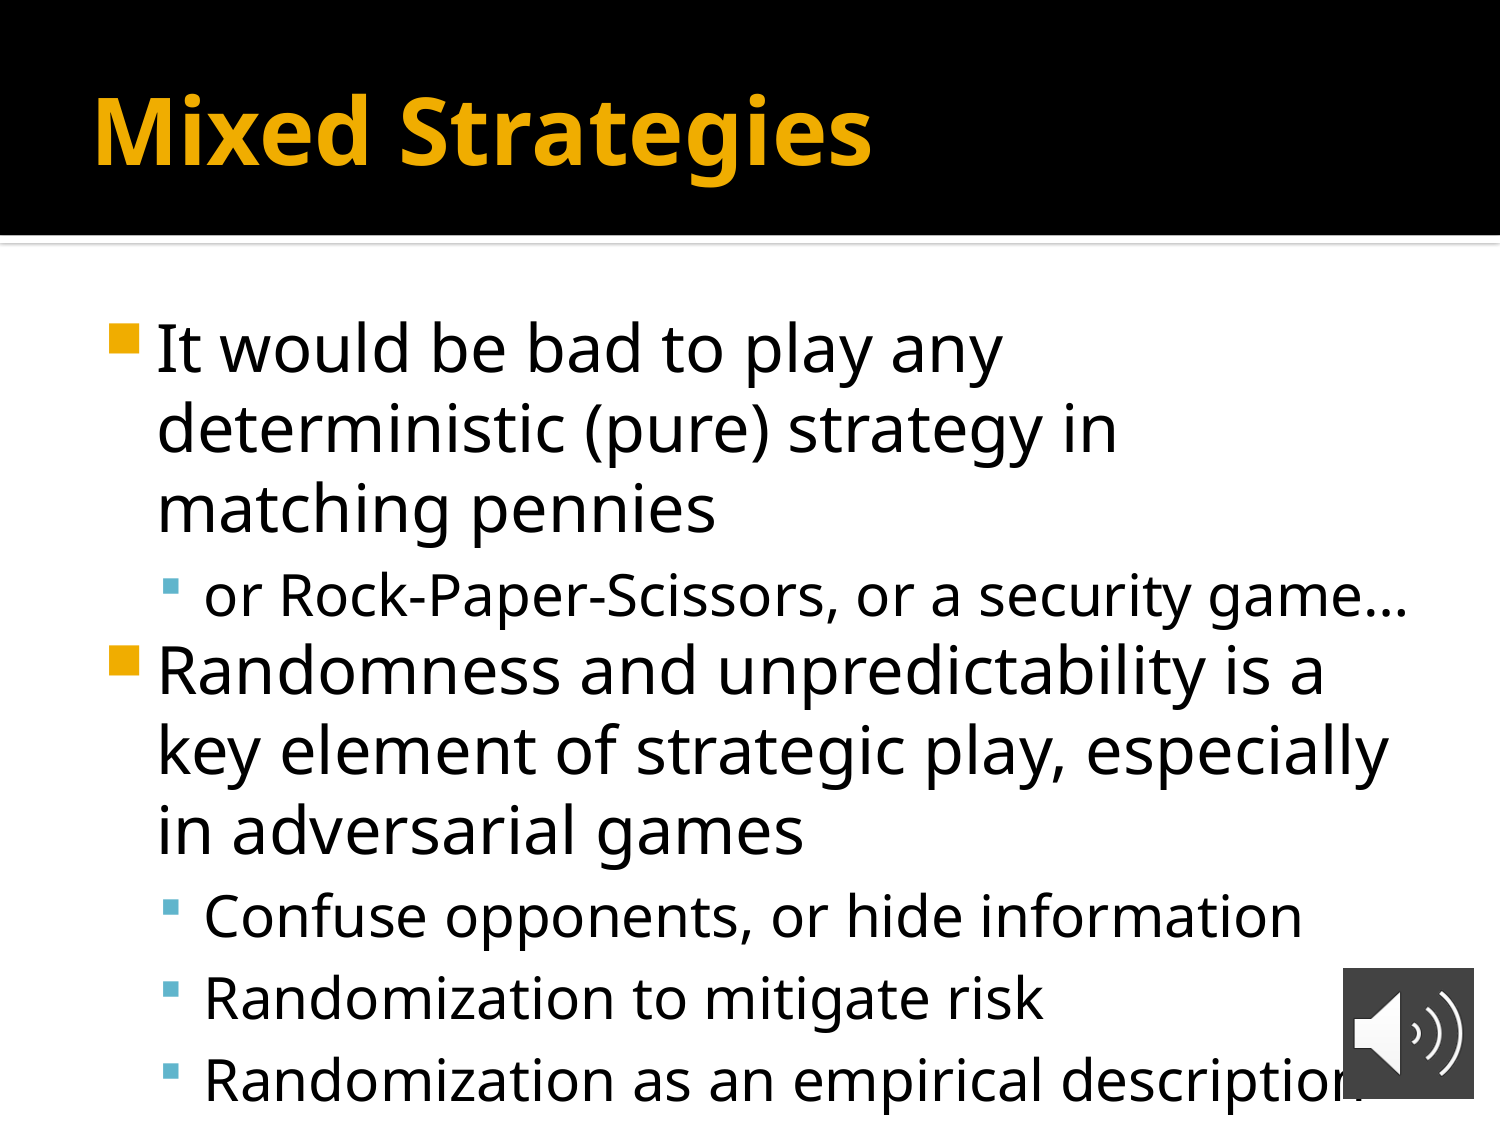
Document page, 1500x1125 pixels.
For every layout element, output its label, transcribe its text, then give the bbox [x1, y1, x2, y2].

list It would be bad to play any deterministic (pure) strategy in matching pennies or Rock-Paper-Scissors, or a security game… Randomness and unpredictability is a key element of strategic play, especially in adversarial games Confuse opponents, or hide information Randomization to mitigate risk Randomization as an empirical description of play [75, 291, 1425, 1050]
picture [1341, 966, 1475, 1100]
title Mixed Strategies [75, 25, 1425, 231]
